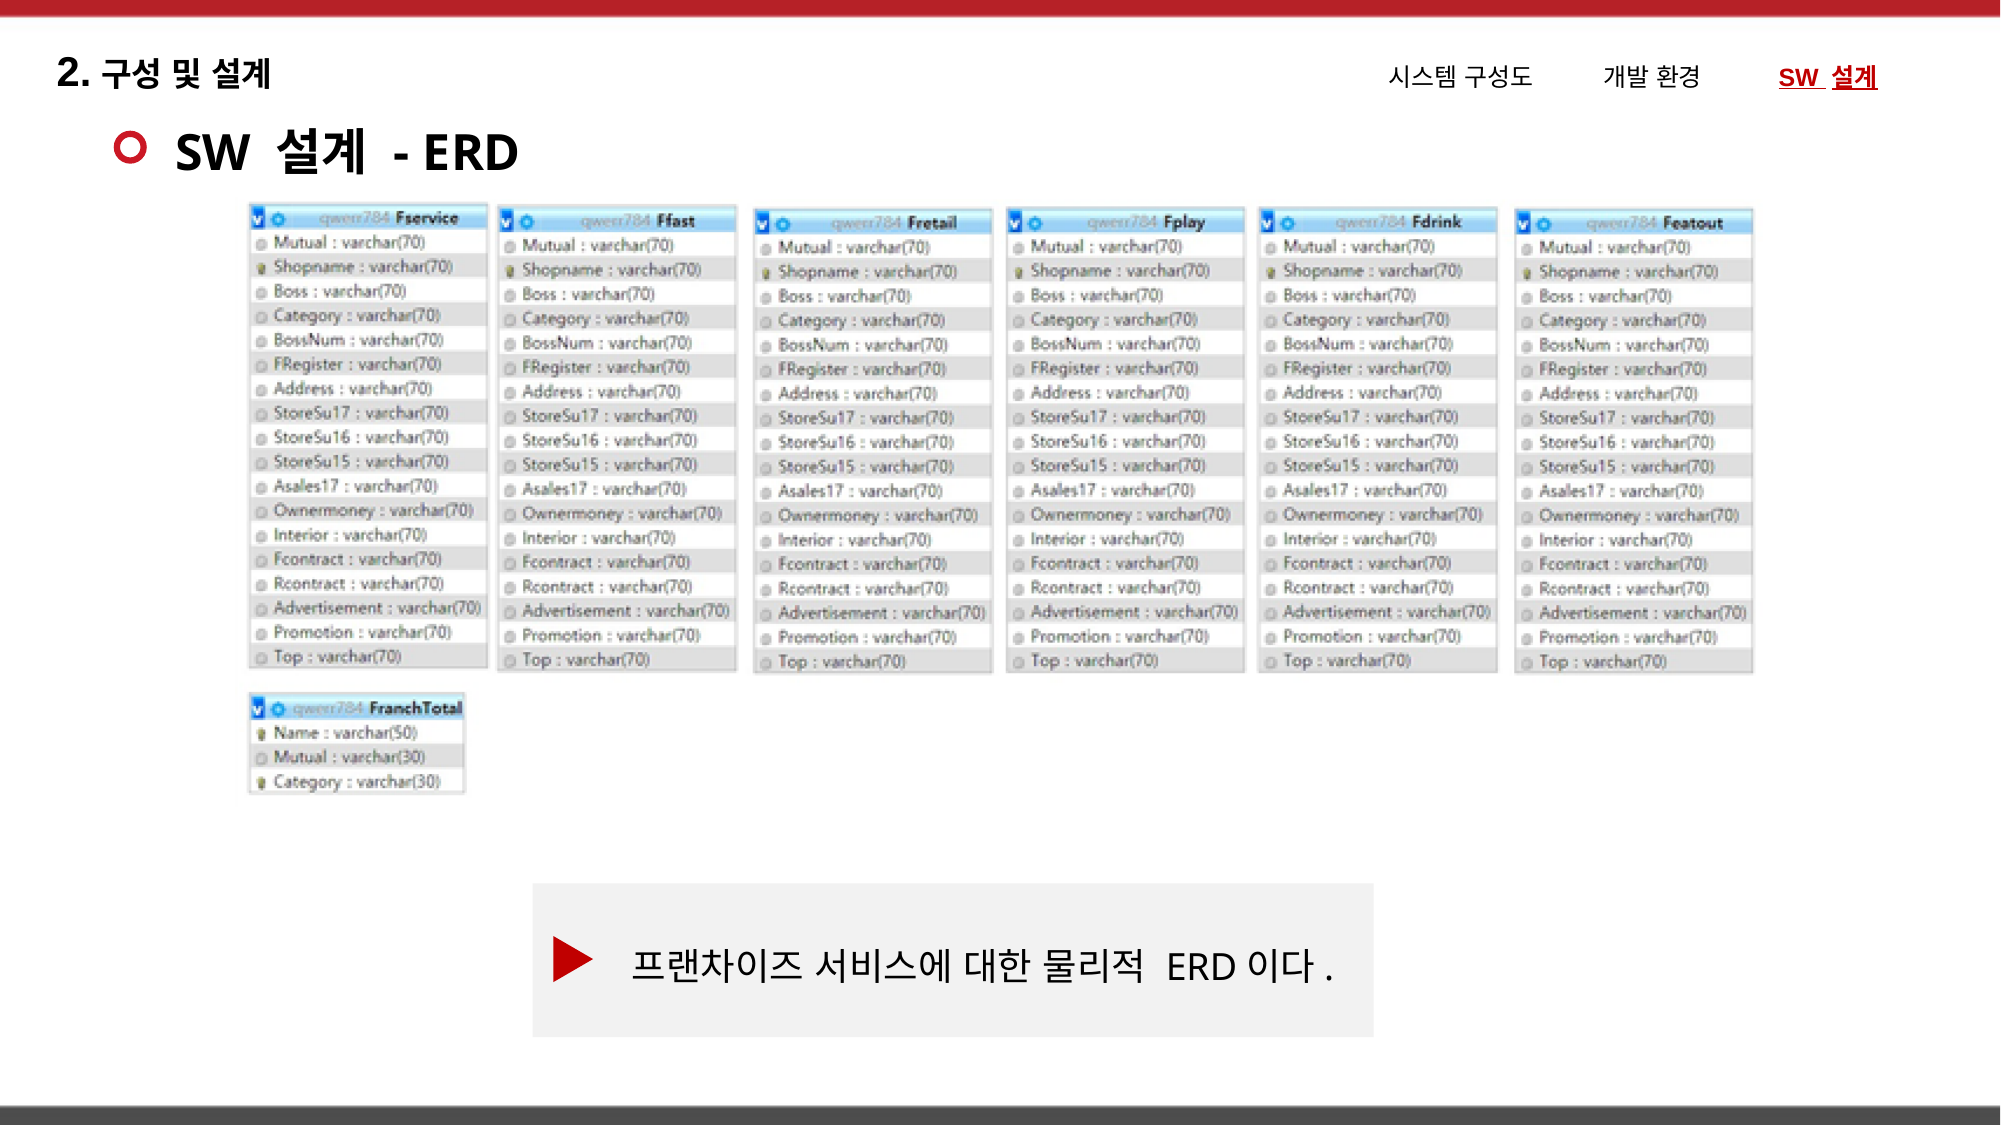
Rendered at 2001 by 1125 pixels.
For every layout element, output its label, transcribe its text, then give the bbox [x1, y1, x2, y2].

text_box [553, 936, 594, 983]
text_box 시스템 구성도 개발 환경 SW 설계 [1373, 53, 2000, 99]
text_box 2.구성 및 설계 [41, 37, 536, 103]
text_box SW 설계 - ERD [160, 112, 536, 188]
text_box [115, 132, 145, 162]
picture [0, 0, 2001, 1125]
text_box [532, 882, 1375, 1038]
text_box 프랜차이즈 서비스에 대한 물리적 ERD이다. [617, 935, 1350, 996]
